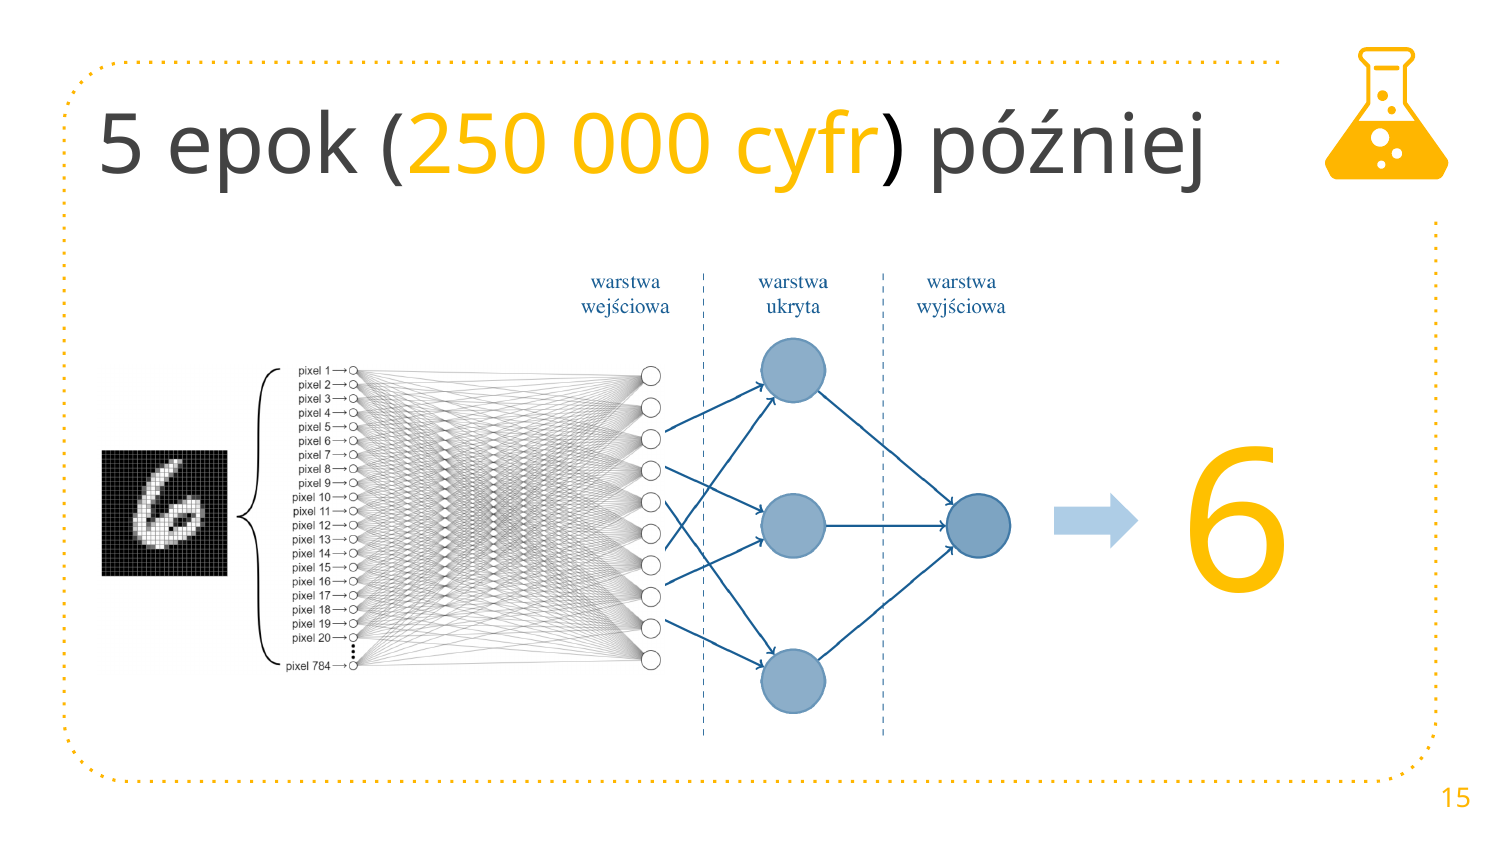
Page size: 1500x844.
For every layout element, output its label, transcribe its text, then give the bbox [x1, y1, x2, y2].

picture [96, 272, 1054, 736]
title 5 epok (250 000 cyfr) później [82, 75, 1335, 217]
text_box [1058, 490, 1141, 551]
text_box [1324, 46, 1449, 180]
slide_number 15 [1411, 753, 1500, 844]
text_box 6 [1158, 397, 1316, 626]
